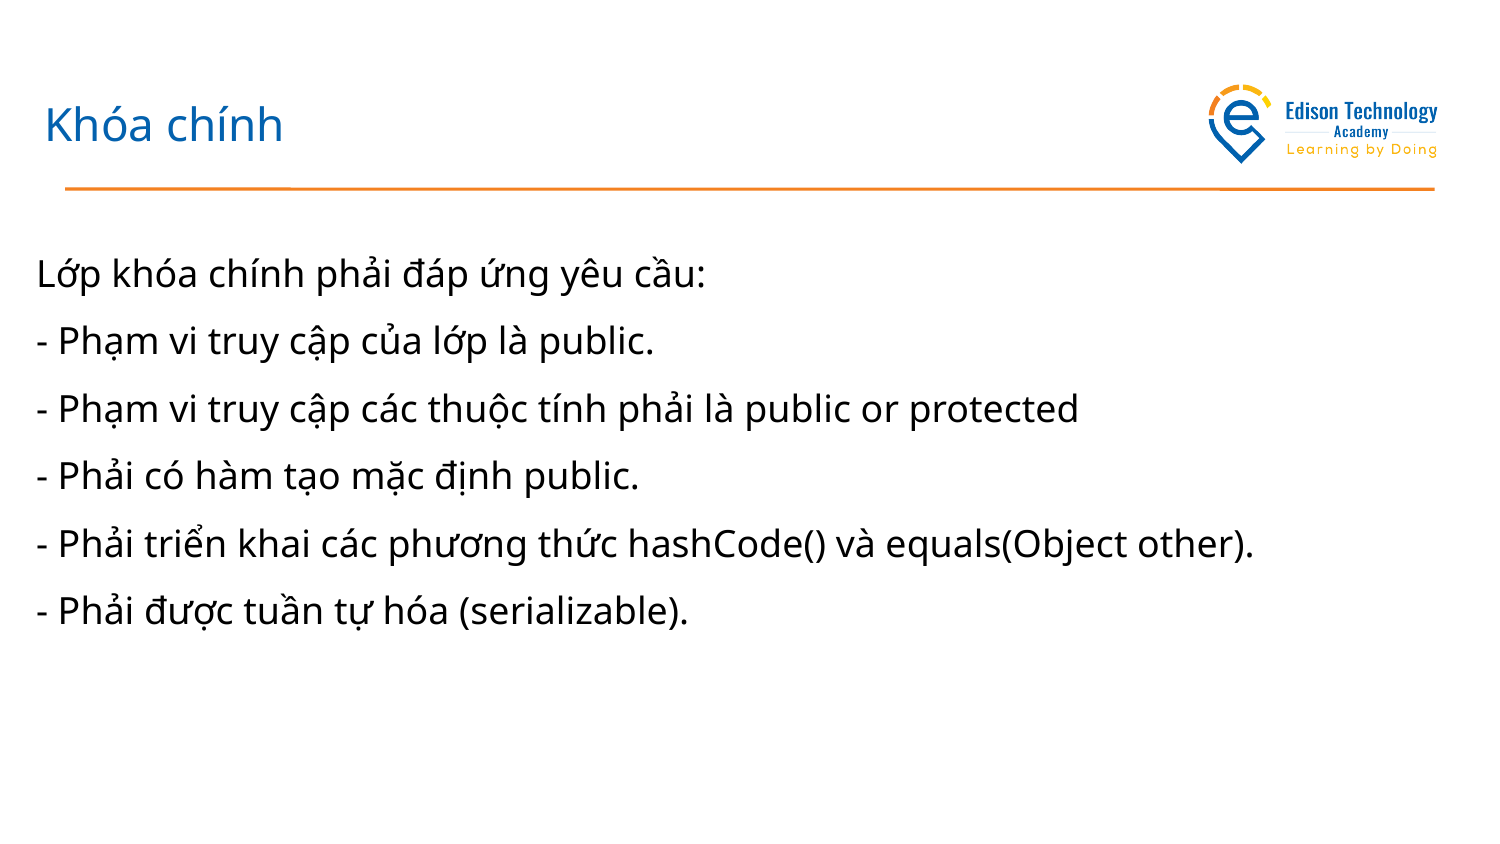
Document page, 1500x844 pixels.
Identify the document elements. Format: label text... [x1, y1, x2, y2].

picture [1147, 83, 1500, 167]
title Khóa chính [29, 71, 1428, 166]
text_box Lớp khóa chính phải đáp ứng yêu cầu: - Phạm vi truy cập của lớp là public. - Phạm vi truy cập các thuộc tính phải là public or protected - Phải có hàm tạo mặc định public. - Phải triển khai các phương thức hashCode() và equals(Object other). - Phải được tuần tự hóa (serializable). [21, 219, 1480, 640]
